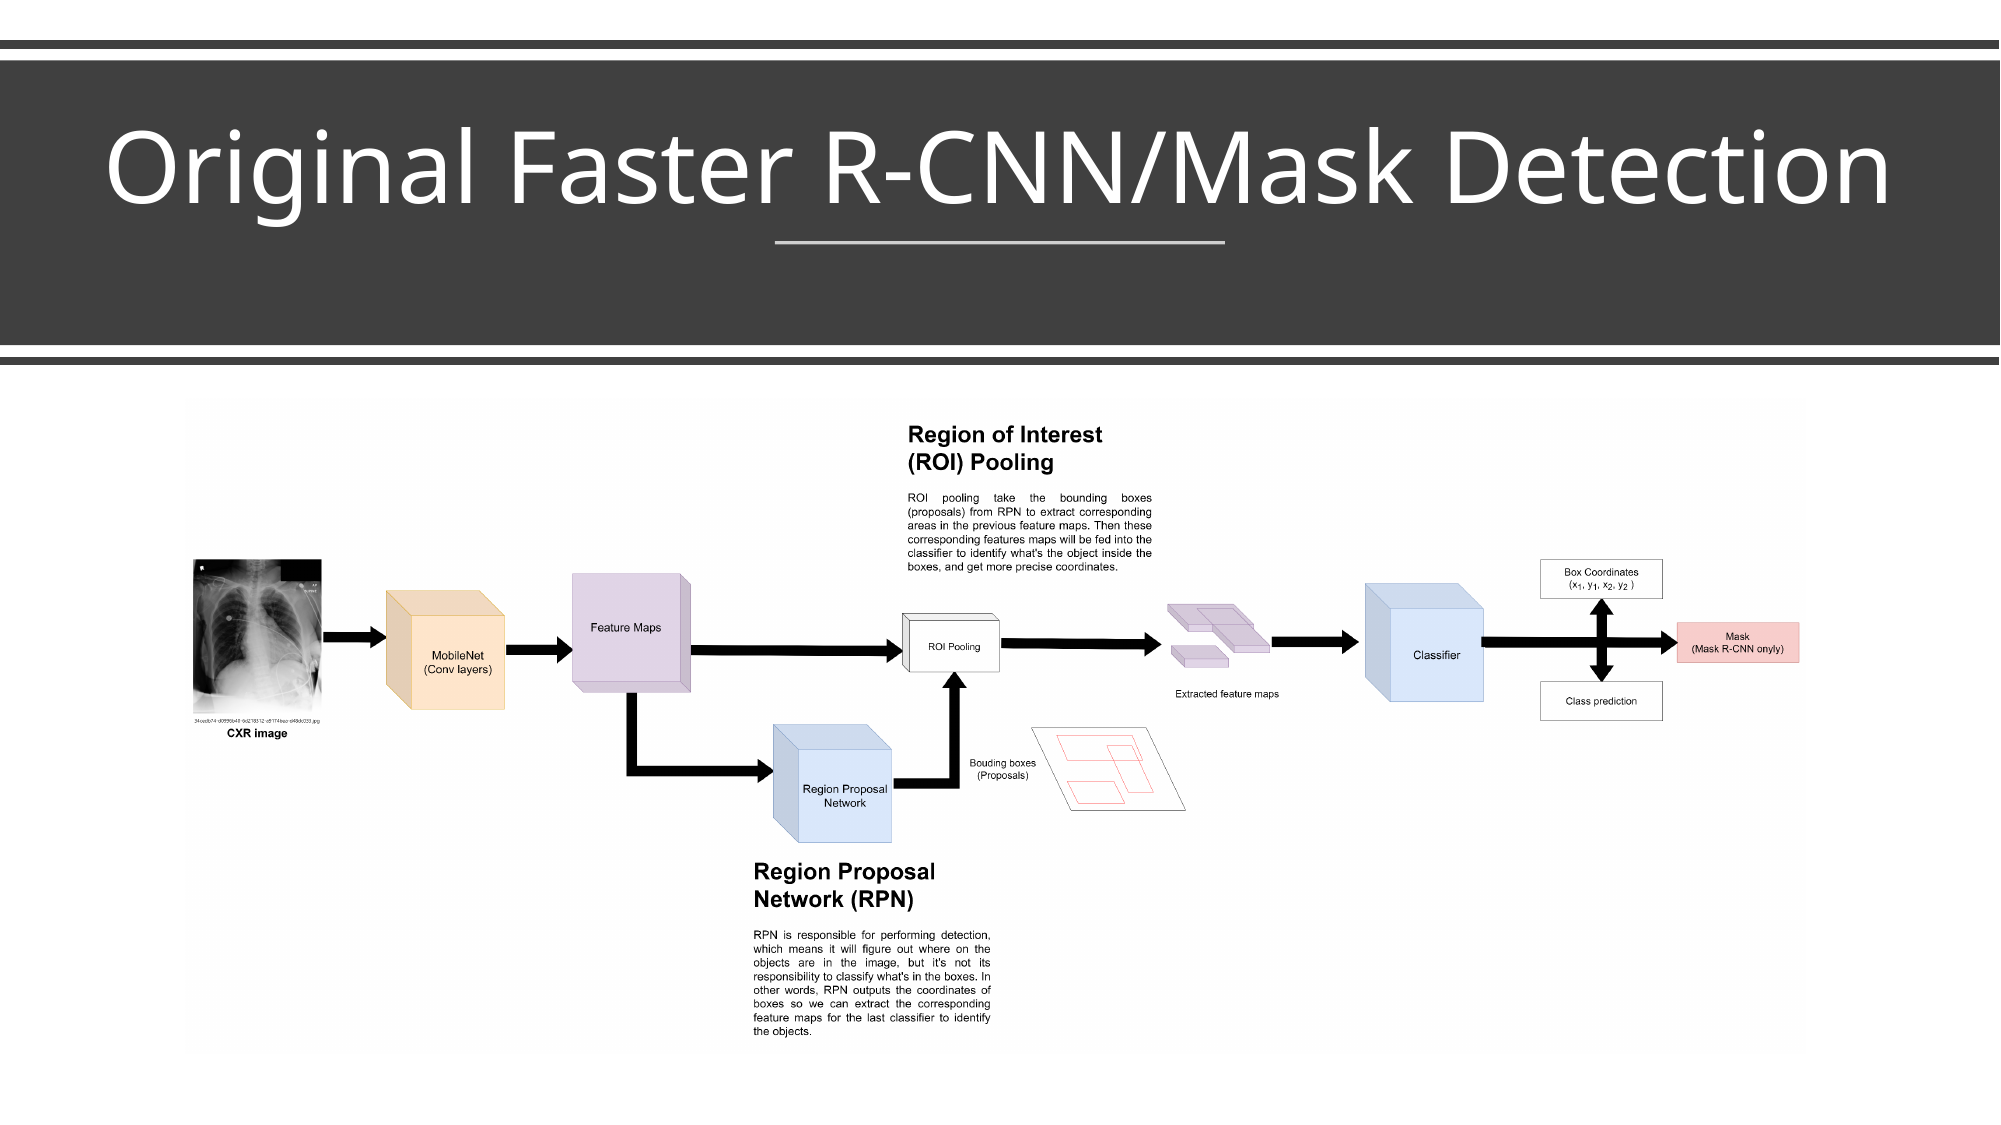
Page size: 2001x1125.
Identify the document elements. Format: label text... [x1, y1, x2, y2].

title Original Faster R-CNN/Mask Detection [86, 80, 1914, 233]
picture [185, 398, 1806, 1054]
text_box [0, 59, 2000, 346]
